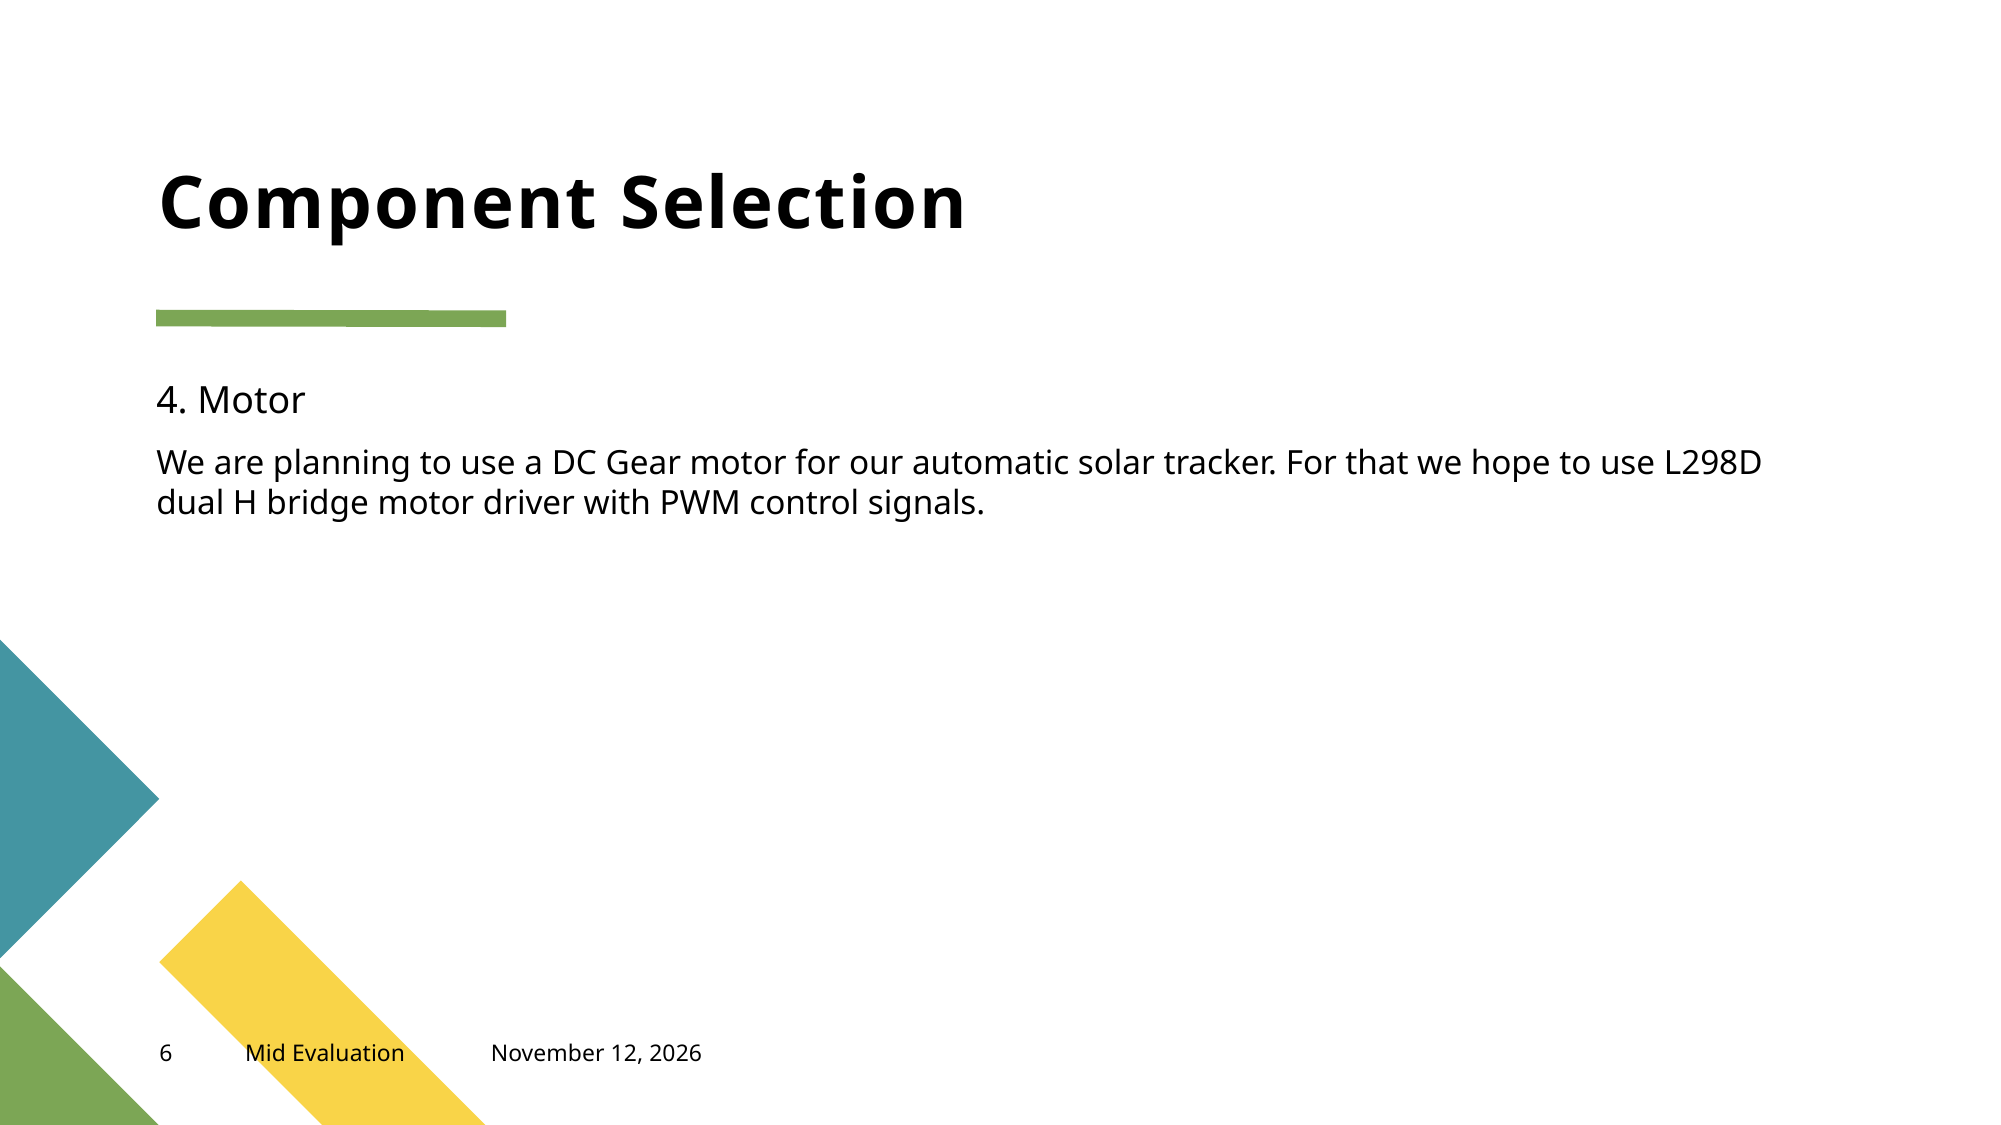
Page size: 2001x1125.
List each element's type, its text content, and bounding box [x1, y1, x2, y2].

title Component Selection [158, 144, 969, 245]
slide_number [490, 1038, 707, 1080]
slide_number 6 [159, 1038, 245, 1080]
list 4. Motor We are planning to use a DC Gear motor for our automatic solar tracker. For that we hope to use L298D dual H bridge motor driver with PWM control signals. [156, 375, 1791, 835]
footer Mid Evaluation [245, 1038, 490, 1080]
